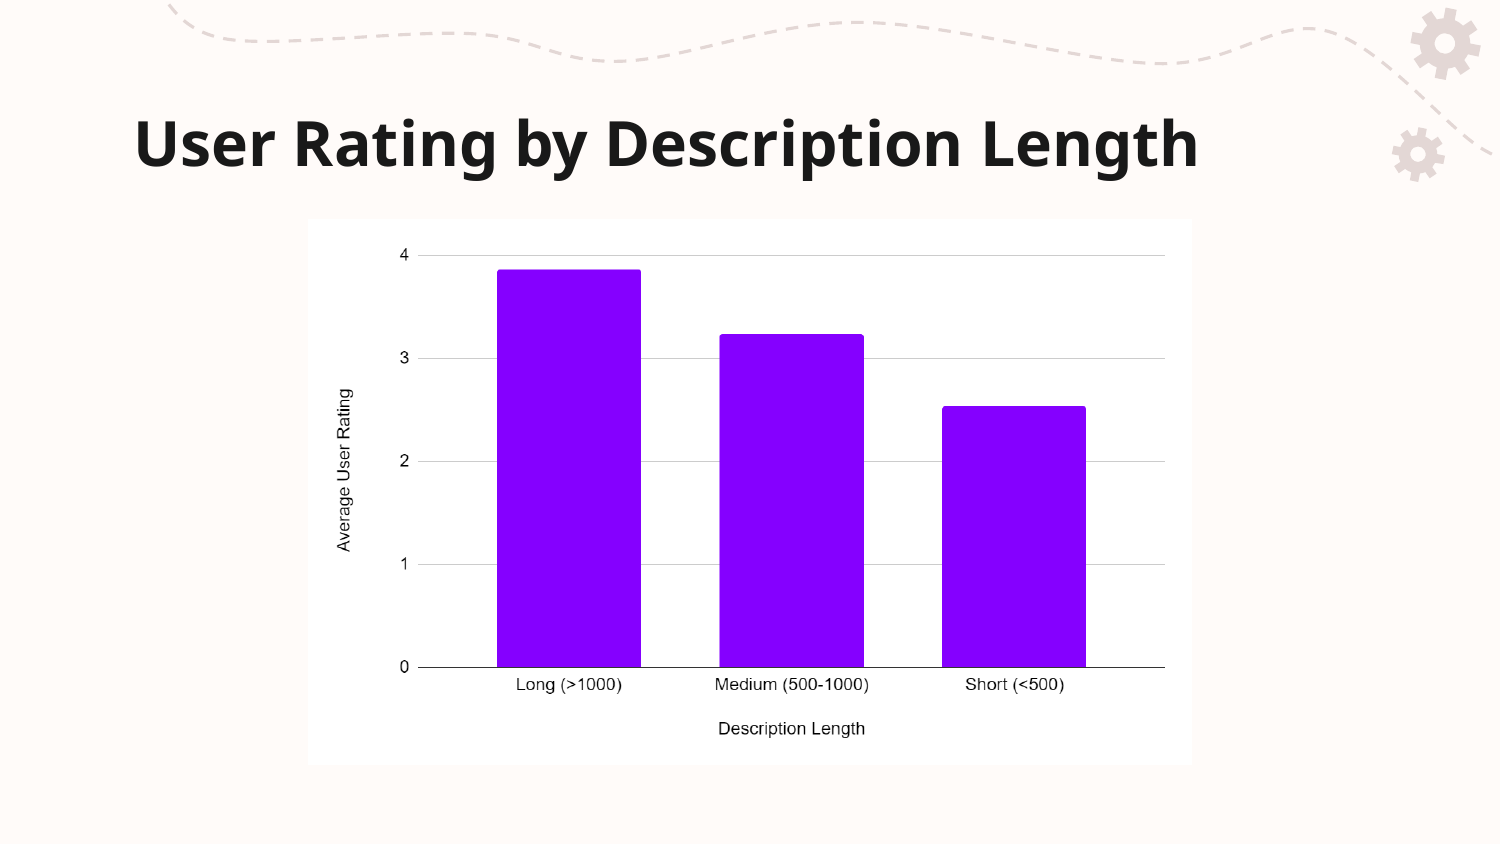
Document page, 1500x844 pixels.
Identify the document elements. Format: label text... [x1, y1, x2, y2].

title User Rating by Description Length [118, 88, 1382, 183]
picture [308, 218, 1192, 766]
